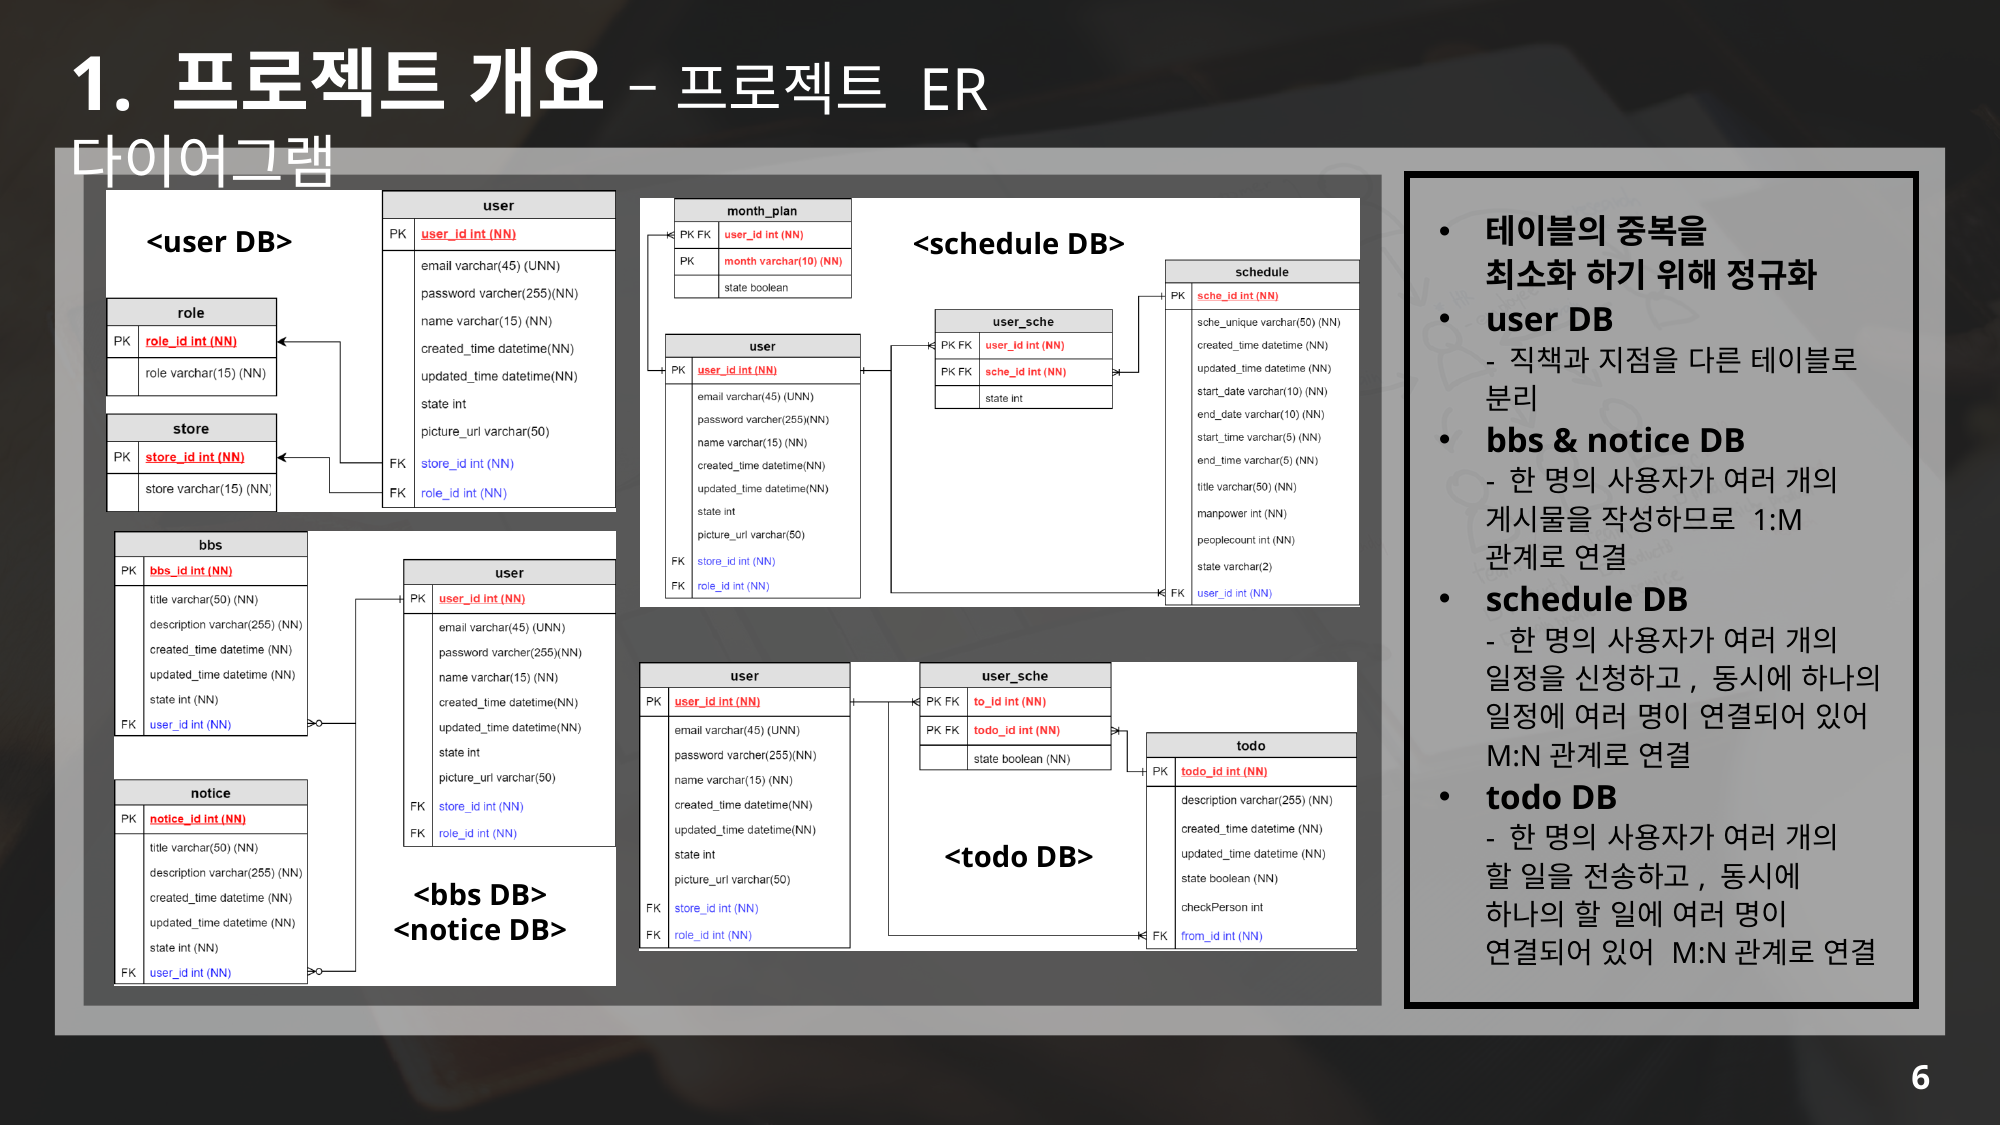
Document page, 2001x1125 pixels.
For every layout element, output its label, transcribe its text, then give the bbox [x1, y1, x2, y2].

picture [114, 531, 616, 986]
picture [106, 190, 616, 512]
picture [640, 198, 1360, 608]
text_box [1406, 173, 1917, 1007]
text_box 1. 프로젝트 개요 – 프로젝트 ER 다이어그램 [55, 27, 1245, 203]
text_box [83, 173, 1383, 1007]
text_box 테이블의 중복을 최소화 하기 위해 정규화 user DB - 직책과 지점을 다른 테이블로 분리 bbs & notice DB - 한 명의 사용자가 여러 개의 게시물을 작성하므로 1:M 관계로 연결 schedule DB - 한 명의 사용자가 여러 개의 일정을 신청하고, 동시에 하나의 일정에 여러 명이 연결되어 있어 M:N관계로 연결 todo DB - 한 명의 사용자가 여러 개의 할 일을 전송하고, 동시에 하나의 할 일에 여러 명이 연결되어 있어 M:N관계로 연결 [1423, 199, 1899, 978]
slide_number 6 [1495, 1049, 1946, 1110]
picture [639, 662, 1357, 951]
